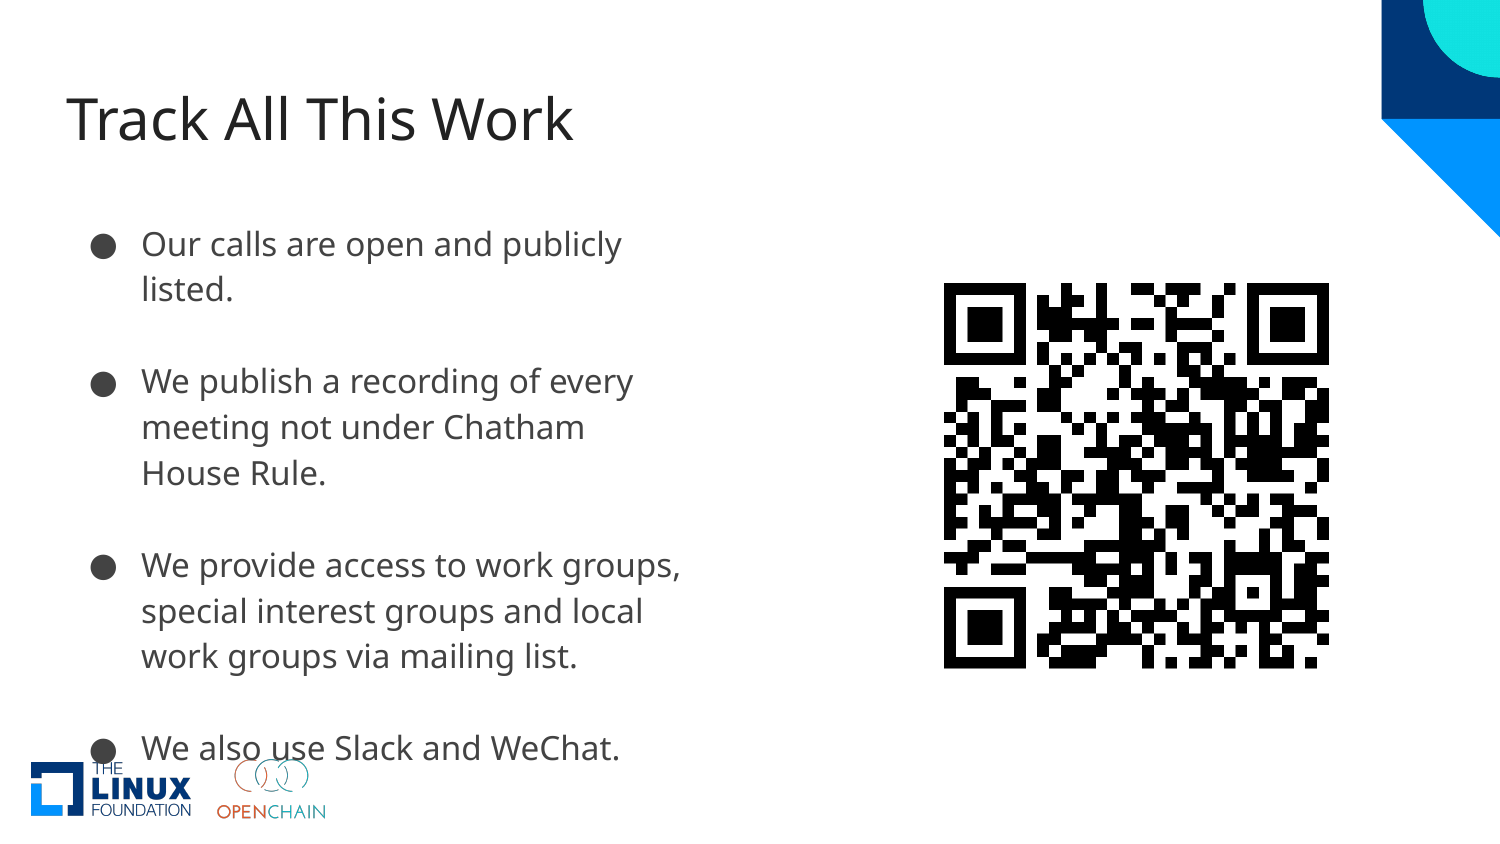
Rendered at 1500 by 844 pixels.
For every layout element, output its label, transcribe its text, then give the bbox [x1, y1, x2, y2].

picture [215, 757, 327, 821]
title Track All This Work [51, 67, 1137, 167]
picture [31, 762, 191, 816]
picture [927, 267, 1345, 684]
list Our calls are open and publicly listed. We publish a recording of every meeting not under Chatham House Rule. We provide access to work groups, special interest groups and local work groups via mailing list. We also use Slack and WeChat. [51, 201, 708, 750]
picture [1423, 0, 1500, 78]
